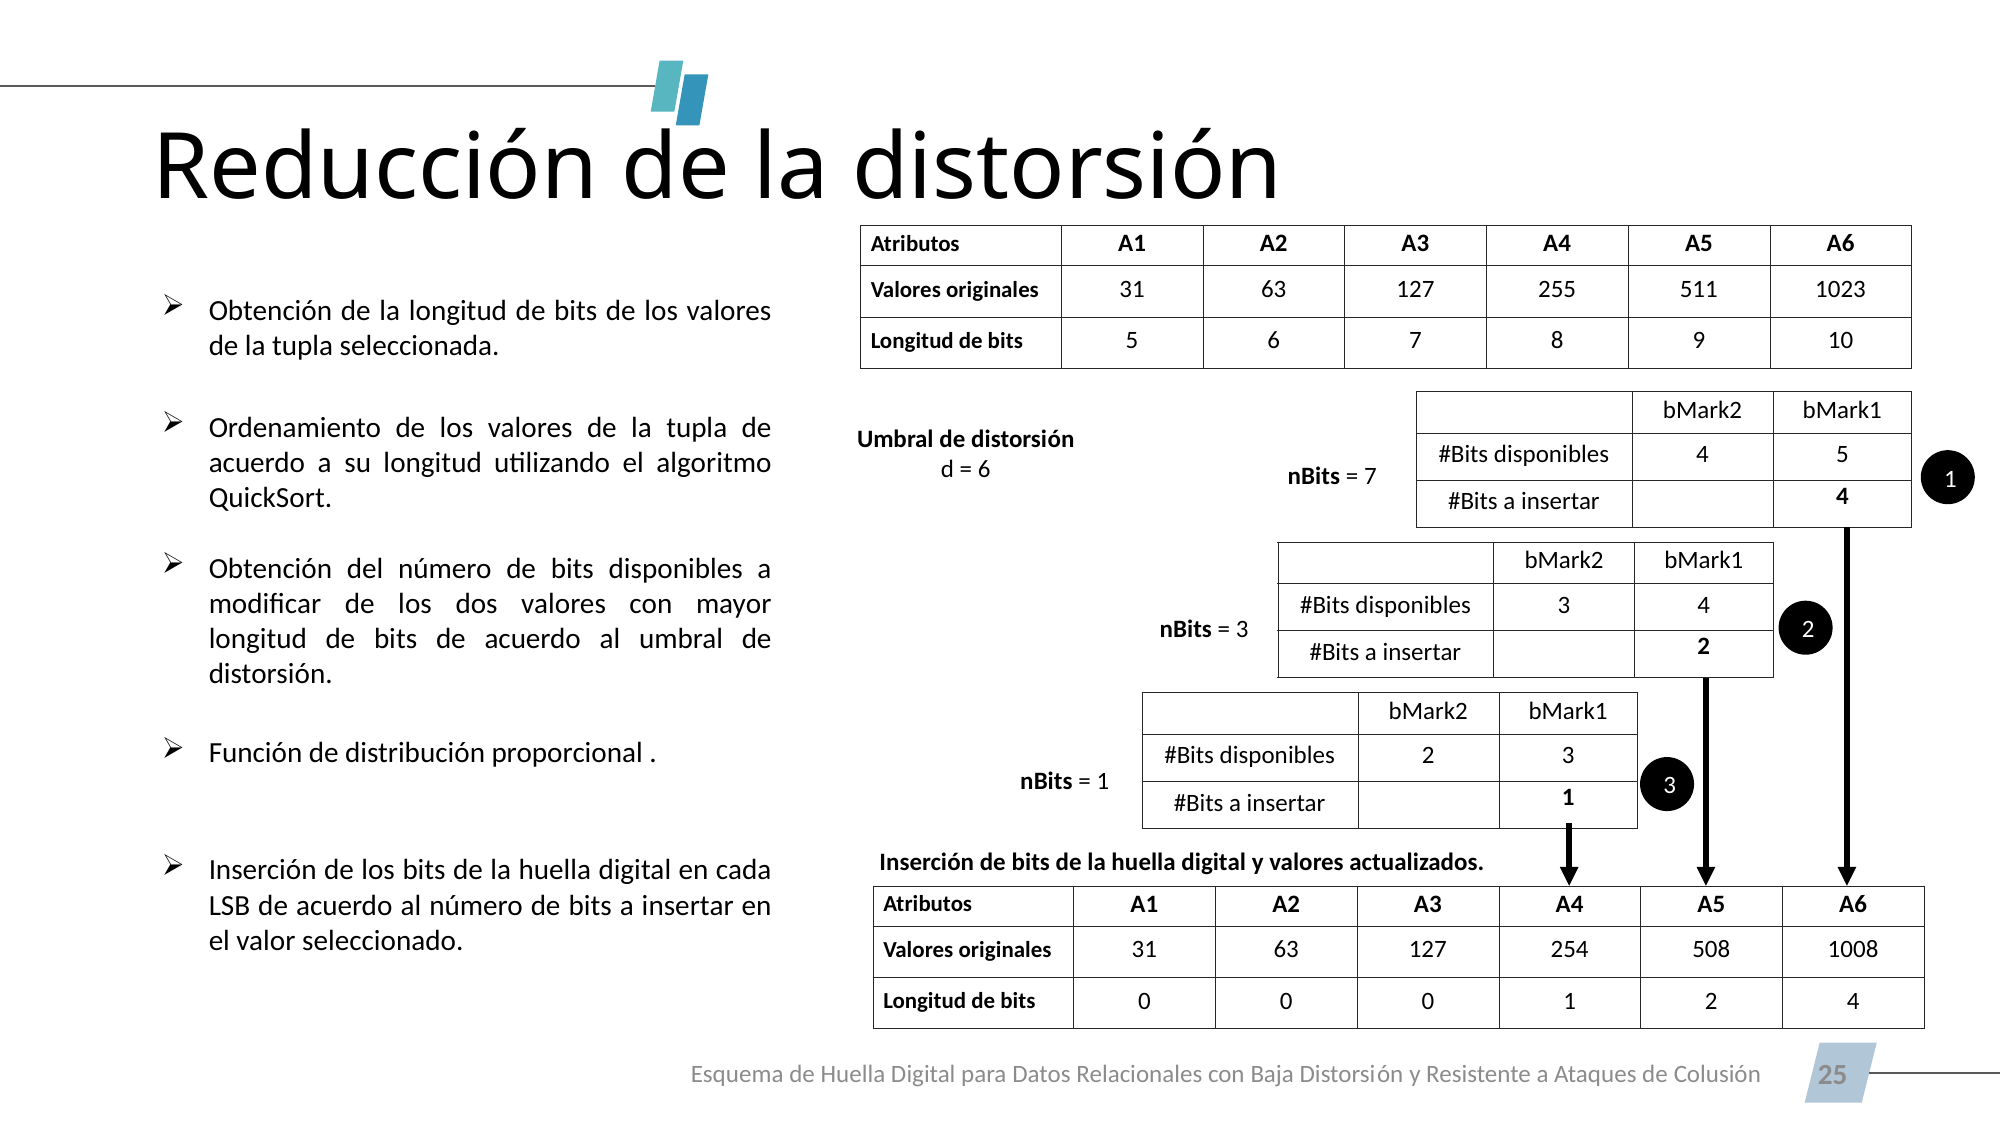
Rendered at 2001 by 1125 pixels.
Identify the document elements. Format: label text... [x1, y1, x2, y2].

table_header bMark1 [1635, 543, 1773, 583]
table_cell 8 [1487, 318, 1628, 368]
table_header A6 [1783, 887, 1924, 926]
text_box [674, 73, 710, 127]
table_cell #Bits disponibles [1417, 434, 1632, 480]
table_cell Valores originales [861, 266, 1061, 317]
table_cell #Bits disponibles [1143, 735, 1358, 781]
slide_number 25 [1802, 1042, 1863, 1103]
table_cell 0 [1216, 978, 1357, 1028]
table_cell 1 [1500, 782, 1637, 823]
text_box nBits = 7 [1258, 437, 1407, 512]
table_header A5 [1641, 887, 1782, 926]
table_cell 127 [1358, 927, 1499, 977]
table_cell 9 [1629, 318, 1770, 368]
table_cell 2 [1359, 735, 1499, 781]
table_cell 5 [1062, 318, 1203, 368]
text_box Umbral de distorsión d = 6 [838, 405, 1093, 500]
table_cell 63 [1216, 927, 1357, 977]
table_cell 2 [1641, 978, 1782, 1028]
table_cell 1008 [1783, 927, 1924, 977]
table_cell 511 [1629, 266, 1770, 317]
text_box [649, 59, 685, 113]
text_box Esquema de Huella Digital para Datos Relacionales con Baja Distorsión y Resistente a Ataques de Colusión [675, 1042, 1802, 1103]
table_cell 31 [1074, 927, 1215, 977]
table_header A1 [1074, 899, 1215, 926]
table_cell #Bits a insertar [1279, 631, 1493, 677]
table_header A2 [1216, 899, 1357, 926]
table_cell 4 [1633, 434, 1773, 480]
table_header bMark1 [1774, 392, 1911, 433]
table_cell 508 [1641, 927, 1782, 977]
table_cell 5 [1774, 434, 1911, 480]
table_header A4 [1500, 899, 1640, 926]
text_box nBits = 3 [1130, 590, 1279, 664]
table_cell 3 [1500, 735, 1637, 781]
table_cell 4 [1783, 978, 1924, 1028]
title Reducción de la distorsión [137, 59, 1863, 278]
table_cell 2 [1635, 631, 1773, 677]
table_cell 6 [1204, 318, 1344, 368]
table_header A4 [1487, 226, 1628, 265]
text_box nBits = 1 [990, 742, 1139, 817]
table_cell 4 [1774, 481, 1911, 527]
table_cell 7 [1345, 318, 1486, 368]
table_cell #Bits a insertar [1143, 782, 1358, 823]
table_header bMark1 [1500, 693, 1637, 734]
table_header A1 [1062, 226, 1203, 265]
table_header [1143, 693, 1358, 734]
table_cell 1023 [1771, 266, 1911, 317]
table_header A6 [1771, 226, 1911, 265]
table_cell 0 [1358, 978, 1499, 1028]
table_cell 31 [1062, 266, 1203, 317]
text_box 2 [1778, 600, 1833, 655]
table_cell 254 [1500, 927, 1640, 977]
table_header A5 [1629, 226, 1770, 265]
table_header A2 [1204, 226, 1344, 265]
table_header bMark2 [1633, 392, 1773, 433]
text_box 3 [1640, 757, 1695, 812]
table_cell 0 [1074, 978, 1215, 1028]
table_cell [1359, 782, 1499, 823]
table_header A3 [1345, 226, 1486, 265]
text_box Obtención del número de bits disponibles a modificar de los dos valores con mayor longitud de bits de acuerdo al umbral de distorsión. [161, 507, 772, 689]
table_cell [1494, 631, 1634, 677]
table_header A3 [1358, 899, 1499, 926]
table_cell 255 [1487, 266, 1628, 317]
table_cell [1633, 481, 1773, 527]
table_cell #Bits disponibles [1279, 584, 1493, 630]
table_header bMark2 [1494, 543, 1634, 583]
table_header Atributos [861, 226, 1061, 265]
table_header bMark2 [1359, 693, 1499, 734]
table_cell Longitud de bits [874, 978, 1073, 1028]
table_cell Valores originales [874, 927, 1073, 977]
table_cell 1 [1500, 978, 1640, 1028]
table_cell 10 [1771, 318, 1911, 368]
text_box 1 [1920, 450, 1975, 505]
text_box Obtención de la longitud de bits de los valores de la tupla seleccionada. Ordenamiento de los valores de la tupla de acuerdo a su longitud utilizando el algoritmo QuickSort. [161, 291, 772, 507]
table_header [1417, 392, 1632, 433]
table_cell 127 [1345, 266, 1486, 317]
table_cell 3 [1494, 584, 1634, 630]
text_box Inserción de los bits de la huella digital en cada LSB de acuerdo al número de bits a insertar en el valor seleccionado. [161, 818, 772, 956]
table_cell 4 [1635, 584, 1773, 630]
table_header [1279, 543, 1493, 583]
table_cell 63 [1204, 266, 1344, 317]
table_cell #Bits a insertar [1417, 481, 1632, 527]
table_cell Longitud de bits [861, 318, 1061, 368]
table_header Atributos [874, 899, 1073, 926]
text_box Inserción de bits de la huella digital y valores actualizados. [863, 823, 1707, 899]
